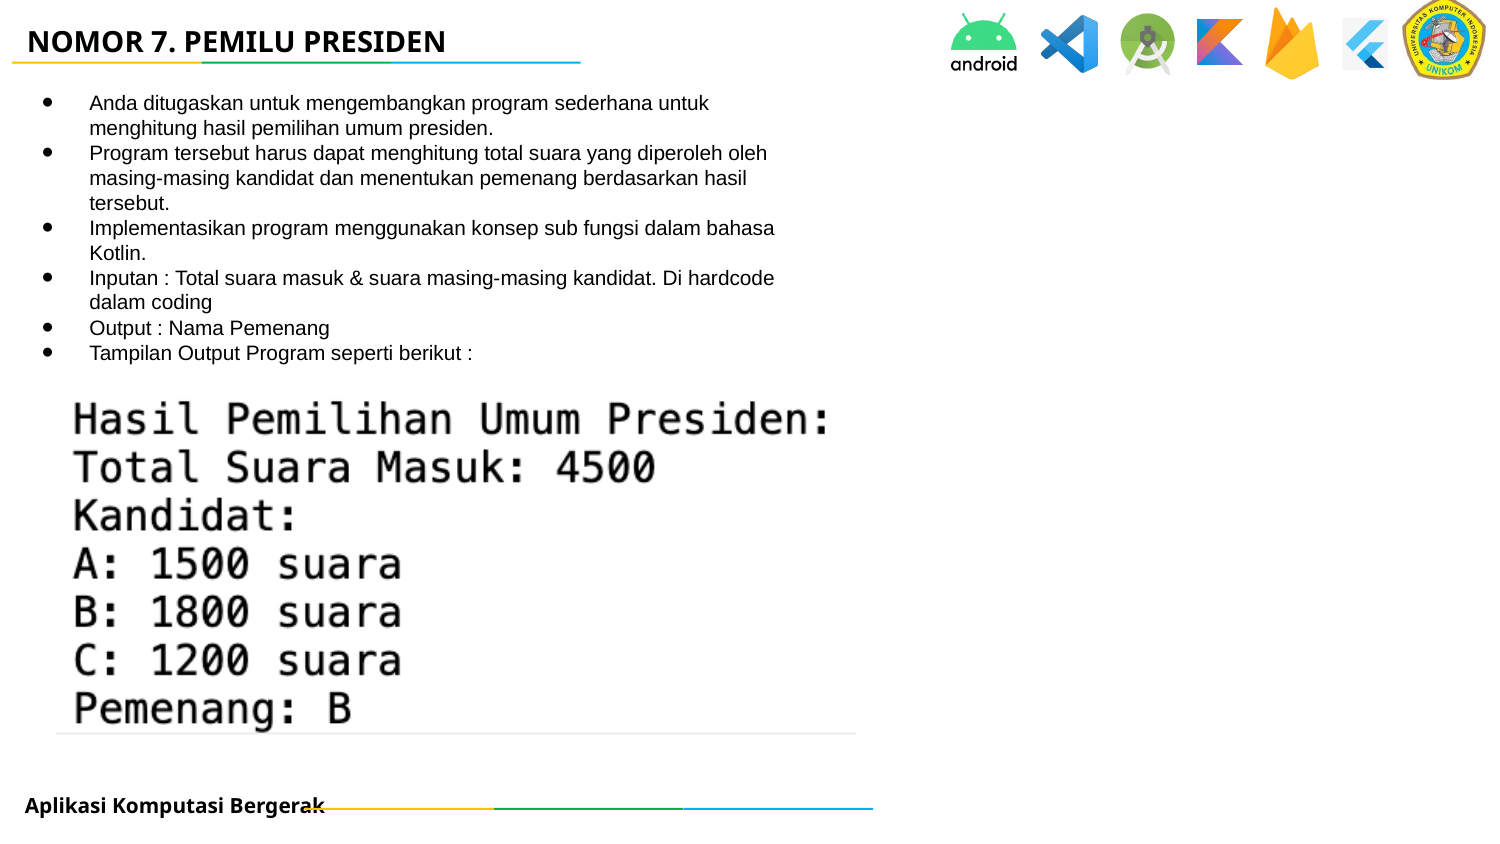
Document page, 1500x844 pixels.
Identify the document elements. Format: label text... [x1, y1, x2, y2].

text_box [932, 0, 1388, 110]
picture [56, 386, 856, 750]
text_box Aplikasi Komputasi Bergerak [13, 791, 418, 819]
text_box Anda ditugaskan untuk mengembangkan program sederhana untuk menghitung hasil pemilihan umum presiden. Program tersebut harus dapat menghitung total suara yang diperoleh oleh masing-masing kandidat dan menentukan pemenang berdasarkan hasil tersebut. Implementasikan program menggunakan konsep sub fungsi dalam bahasa Kotlin. Inputan : Total suara masuk & suara masing-masing kandidat. Di hardcode dalam coding Output : Nama Pemenang Tampilan Output Program seperti berikut : [0, 74, 790, 380]
picture [1401, 0, 1487, 80]
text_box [304, 807, 874, 811]
text_box NOMOR 7. PEMILU PRESIDEN [11, 15, 762, 66]
